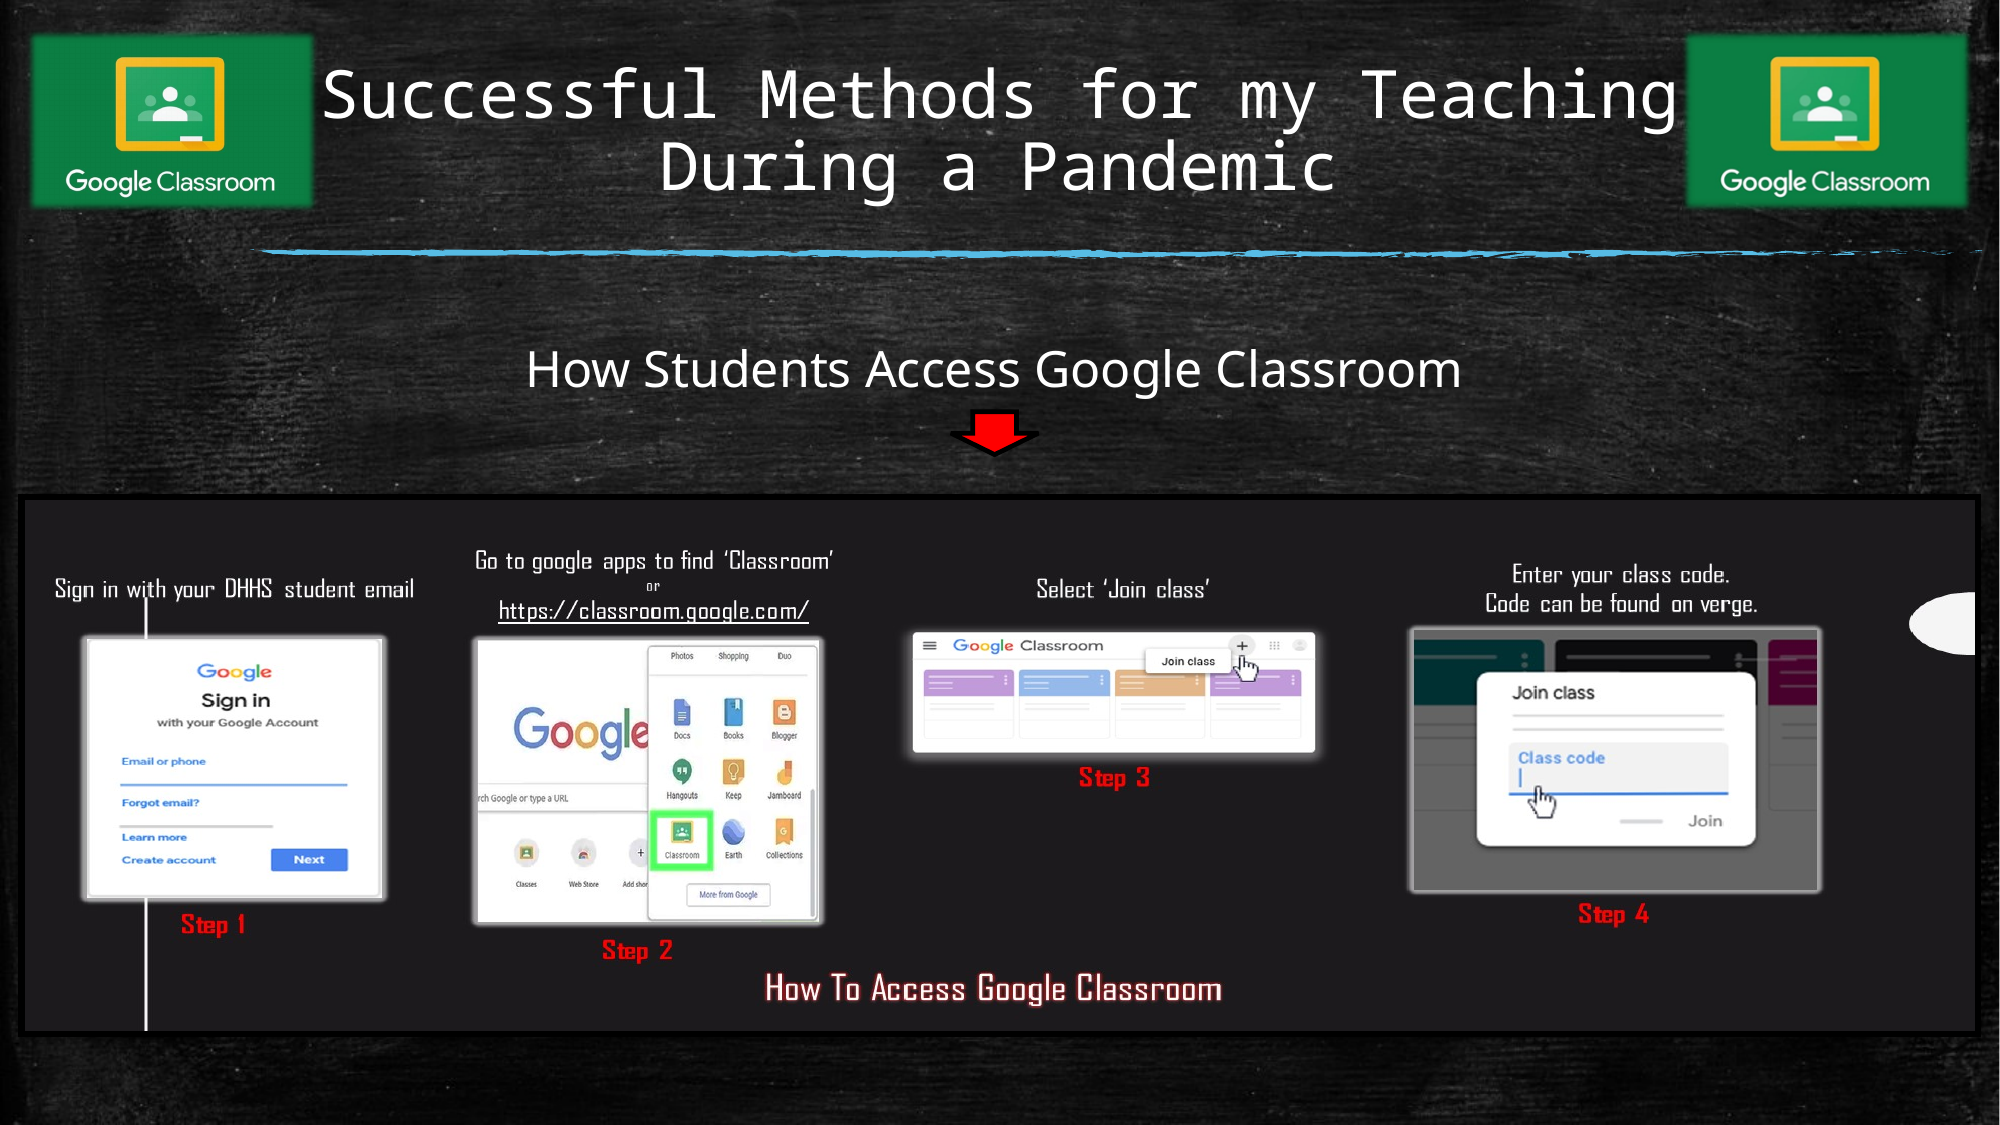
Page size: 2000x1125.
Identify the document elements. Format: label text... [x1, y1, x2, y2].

text_box How Students Access Google Classroom [319, 337, 1670, 407]
picture [1679, 27, 1975, 215]
picture [24, 27, 320, 215]
title Successful Methods for my Teaching During a Pandemic [320, 45, 1679, 213]
picture [24, 499, 1975, 1031]
text_box [950, 410, 1039, 456]
